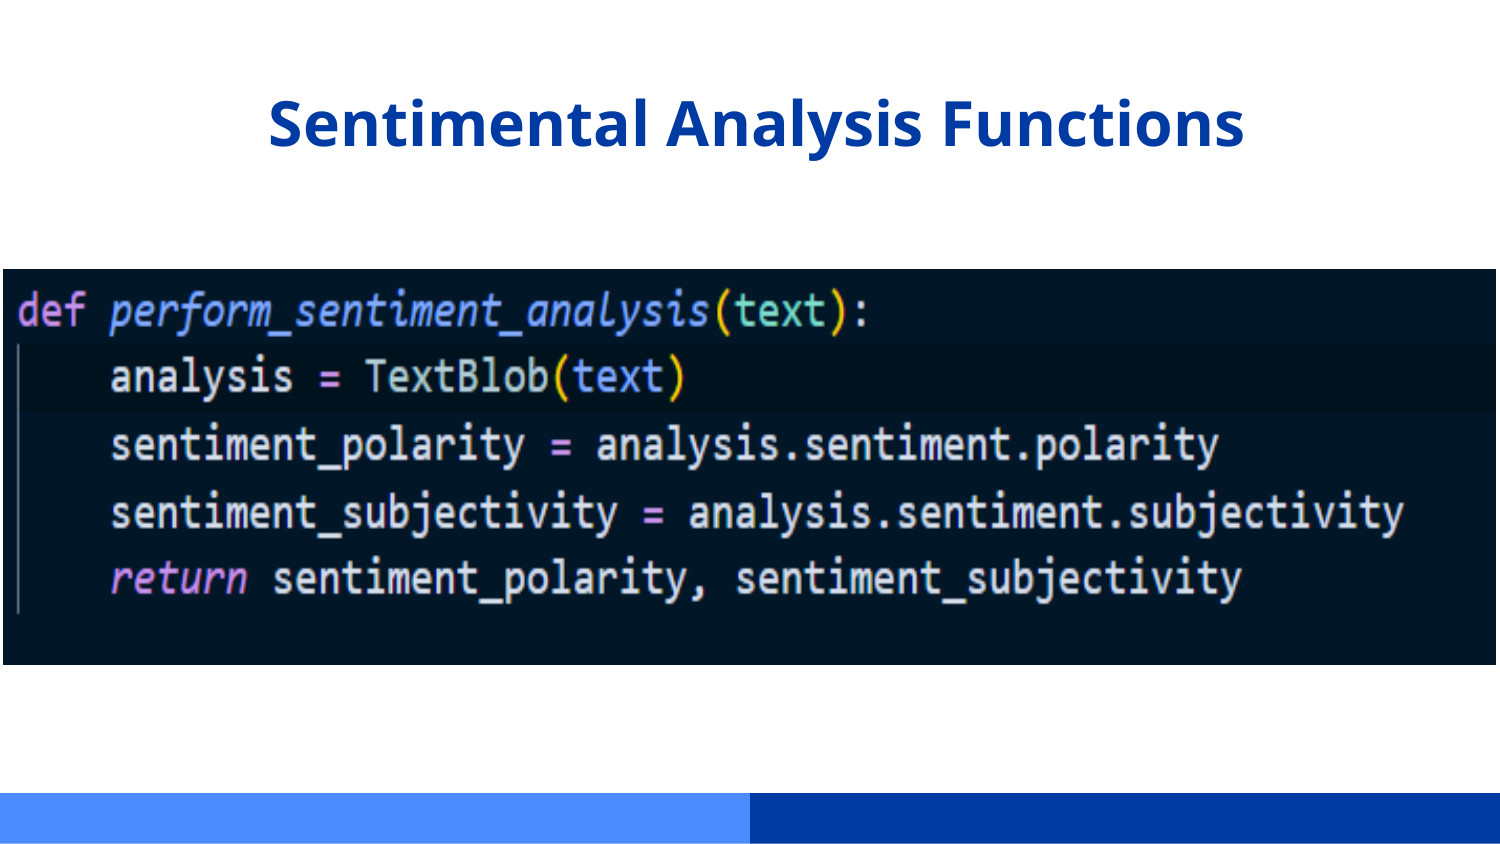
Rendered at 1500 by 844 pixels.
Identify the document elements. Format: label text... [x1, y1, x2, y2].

picture [3, 269, 1497, 665]
text_box Sentimental Analysis Functions [113, 68, 1387, 249]
